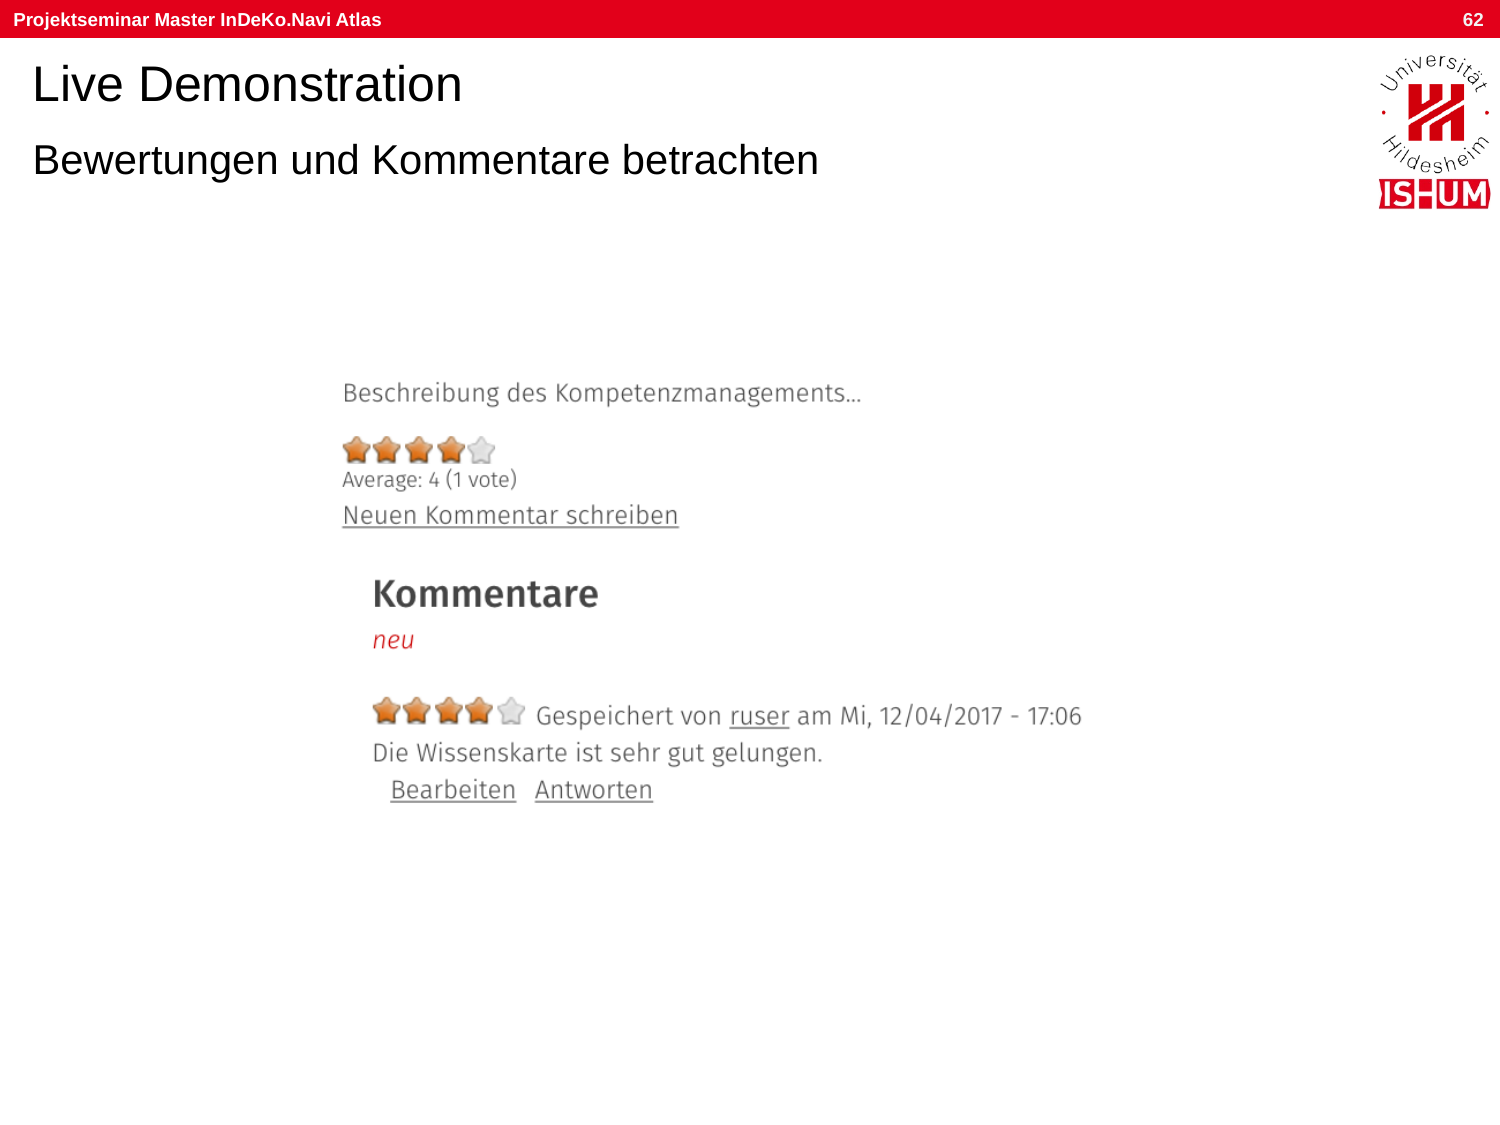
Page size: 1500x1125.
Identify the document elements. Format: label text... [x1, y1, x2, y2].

title Live Demonstration [17, 51, 1365, 114]
list Bewertungen und Kommentare betrachten [17, 118, 1365, 220]
picture [1369, 46, 1500, 210]
picture [328, 367, 1132, 834]
